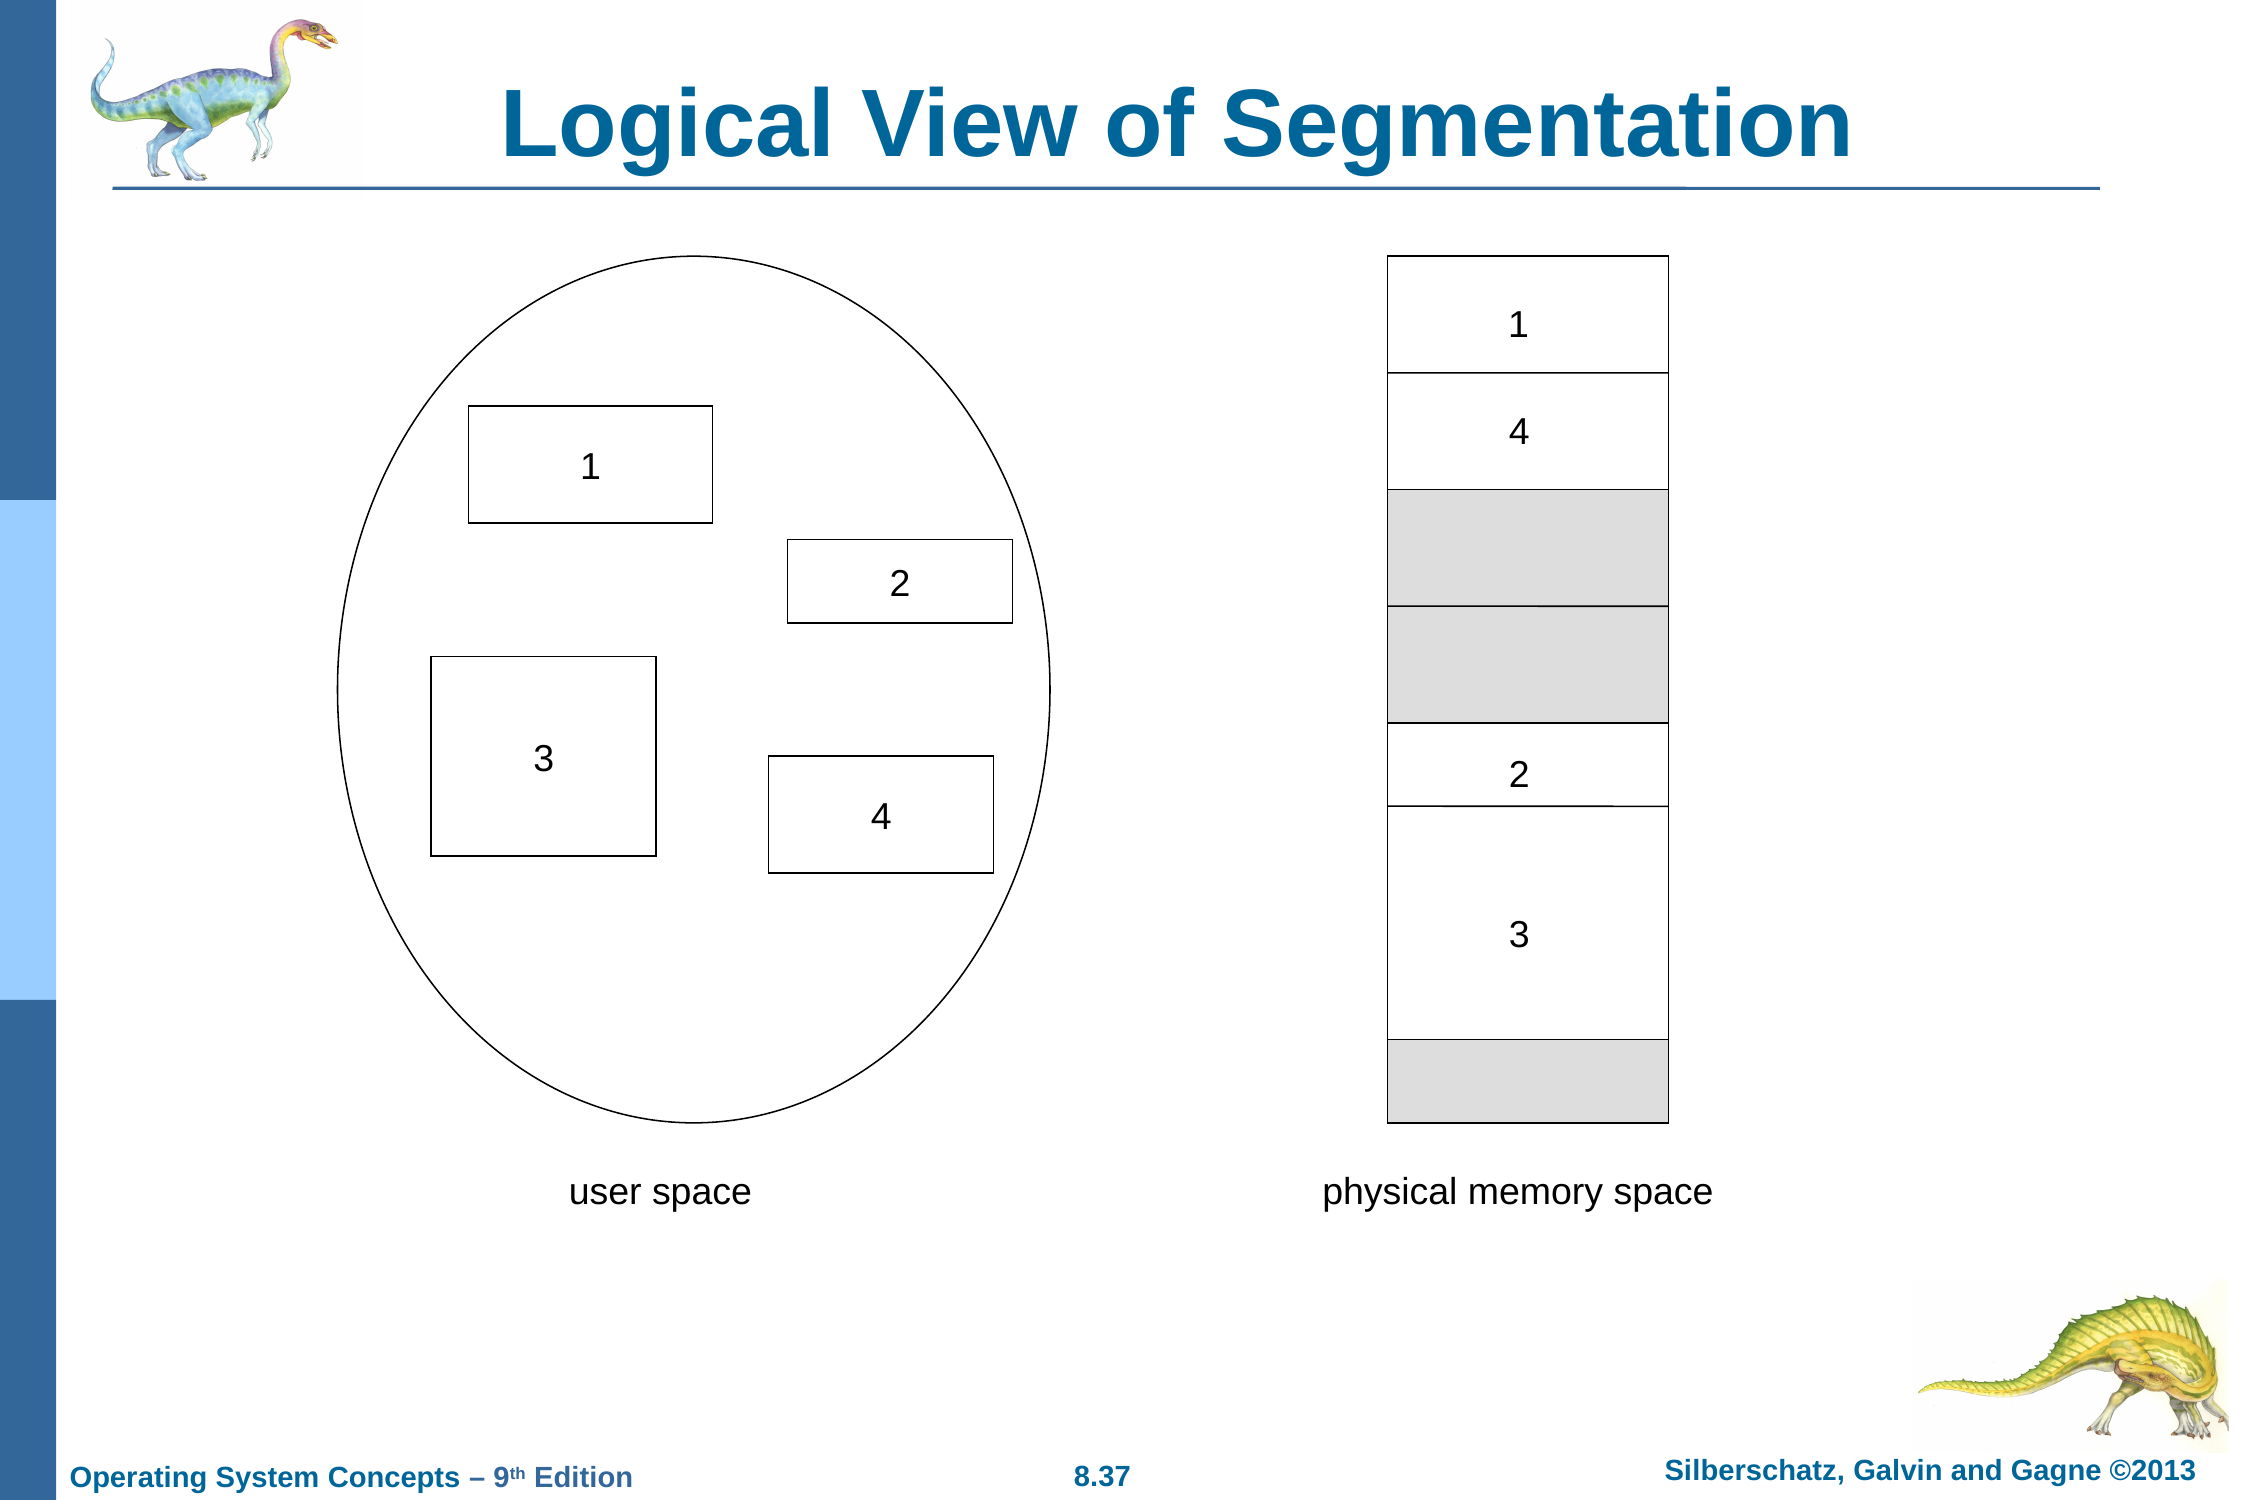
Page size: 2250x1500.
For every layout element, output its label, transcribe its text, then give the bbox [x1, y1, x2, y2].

picture [1913, 1279, 2229, 1453]
picture [70, 0, 365, 199]
text_box user space [547, 1156, 784, 1223]
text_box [1387, 255, 1669, 1124]
text_box 4 [768, 756, 994, 873]
text_box 1 [468, 406, 713, 523]
text_box physical memory space [1300, 1156, 1735, 1223]
text_box [337, 256, 1051, 1123]
title Logical View of Segmentation [217, 60, 2138, 187]
text_box 3 [431, 656, 657, 857]
text_box 2 [787, 539, 1013, 623]
